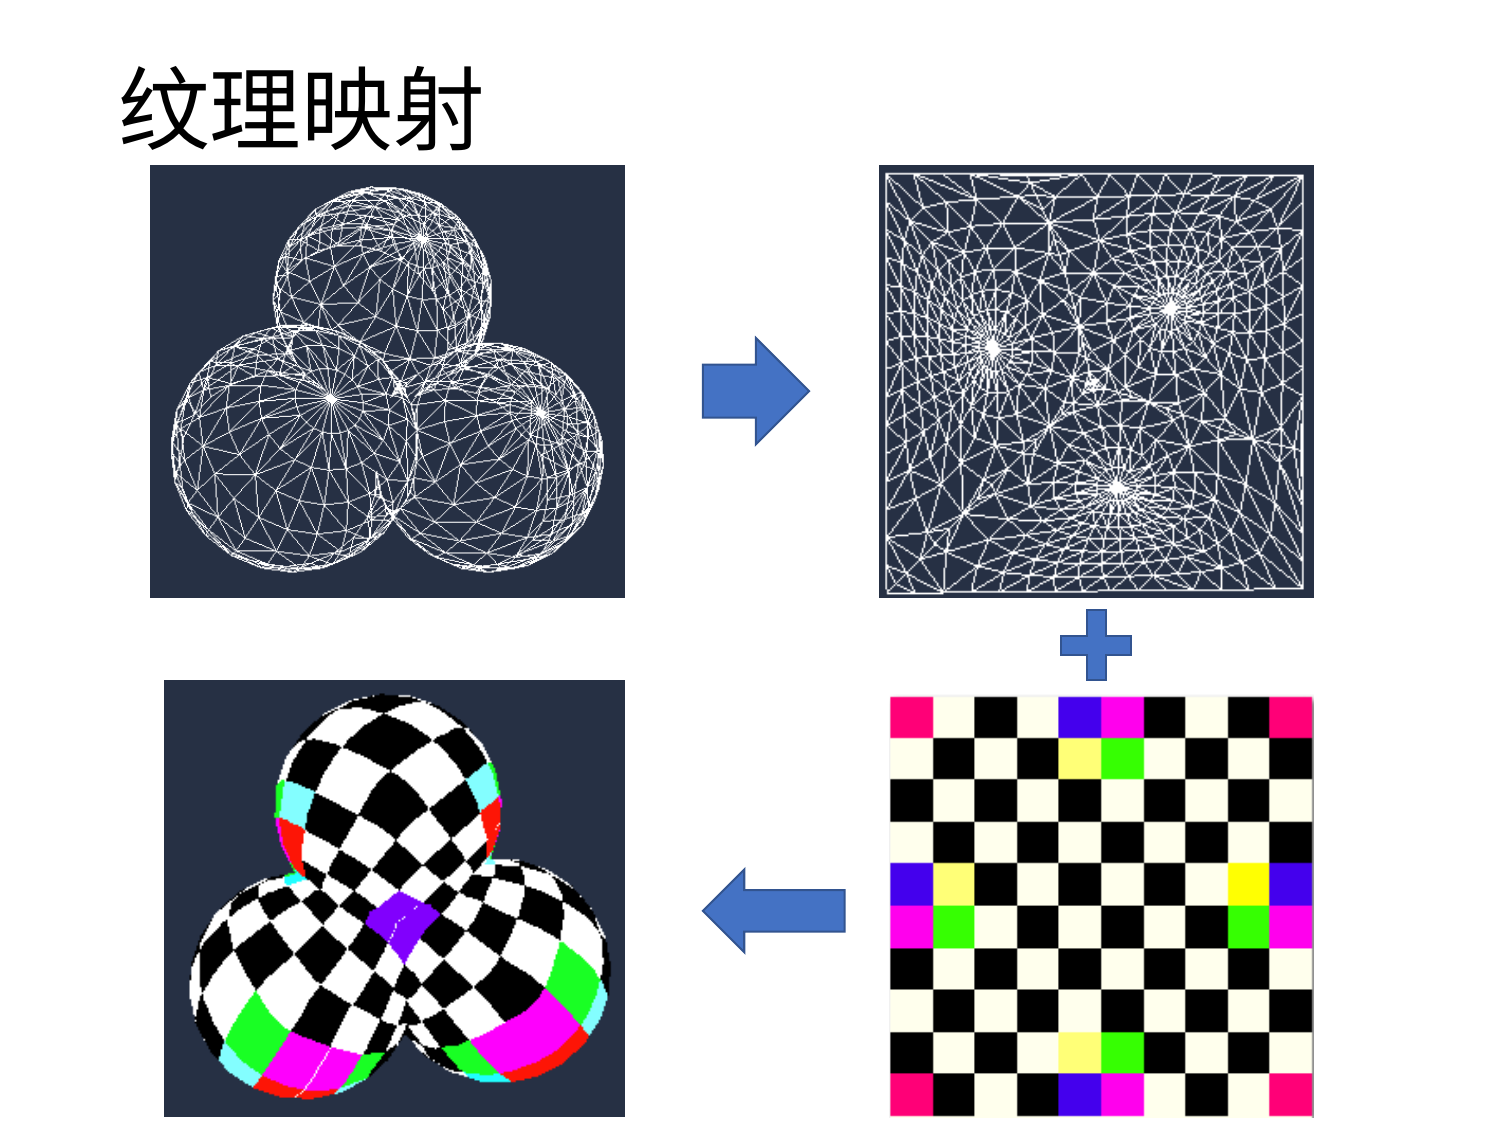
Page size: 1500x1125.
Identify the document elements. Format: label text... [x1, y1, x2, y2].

picture [164, 680, 625, 1117]
picture [149, 165, 625, 598]
text_box [1060, 609, 1132, 681]
text_box [701, 335, 811, 447]
title 纹理映射 [103, 59, 1397, 278]
picture [879, 165, 1314, 598]
picture [889, 694, 1314, 1118]
text_box [701, 866, 846, 955]
